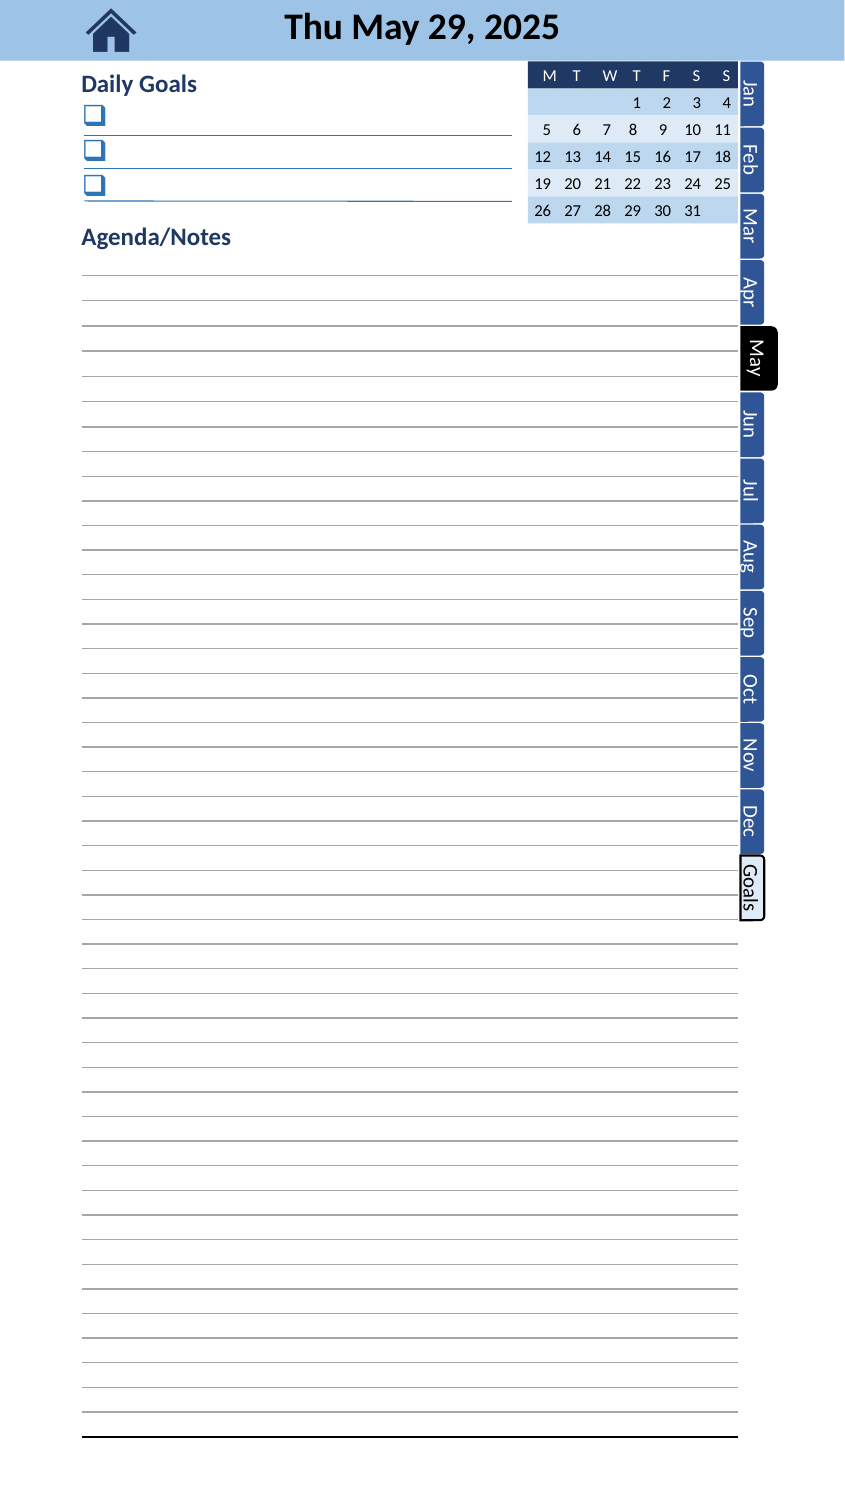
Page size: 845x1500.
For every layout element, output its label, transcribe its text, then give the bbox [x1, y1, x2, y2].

list Thu May 29, 2025 [190, 0, 655, 61]
picture [82, 1, 140, 59]
